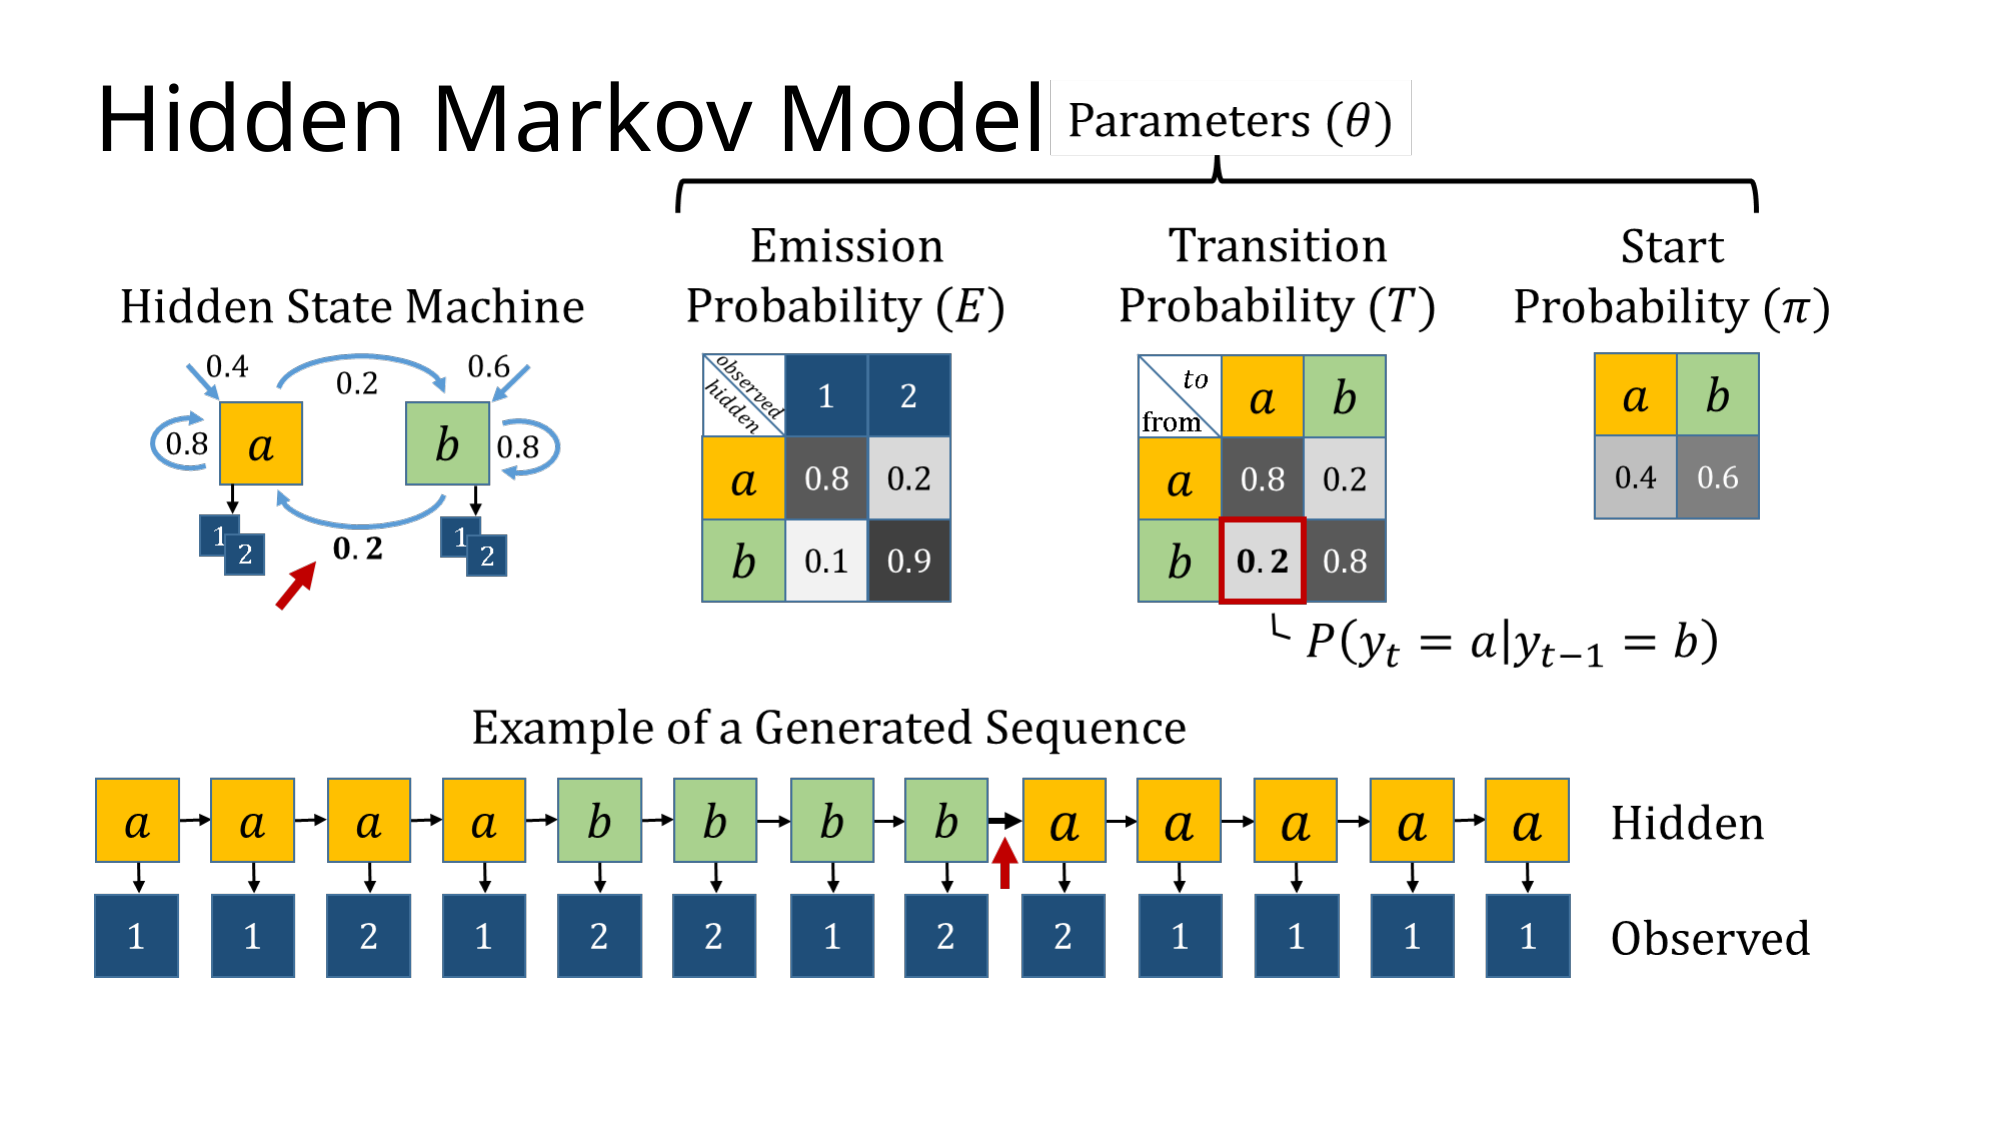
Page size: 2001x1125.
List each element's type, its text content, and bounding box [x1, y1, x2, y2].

title Hidden Markov Model [79, 13, 1805, 231]
picture [88, 72, 1943, 996]
